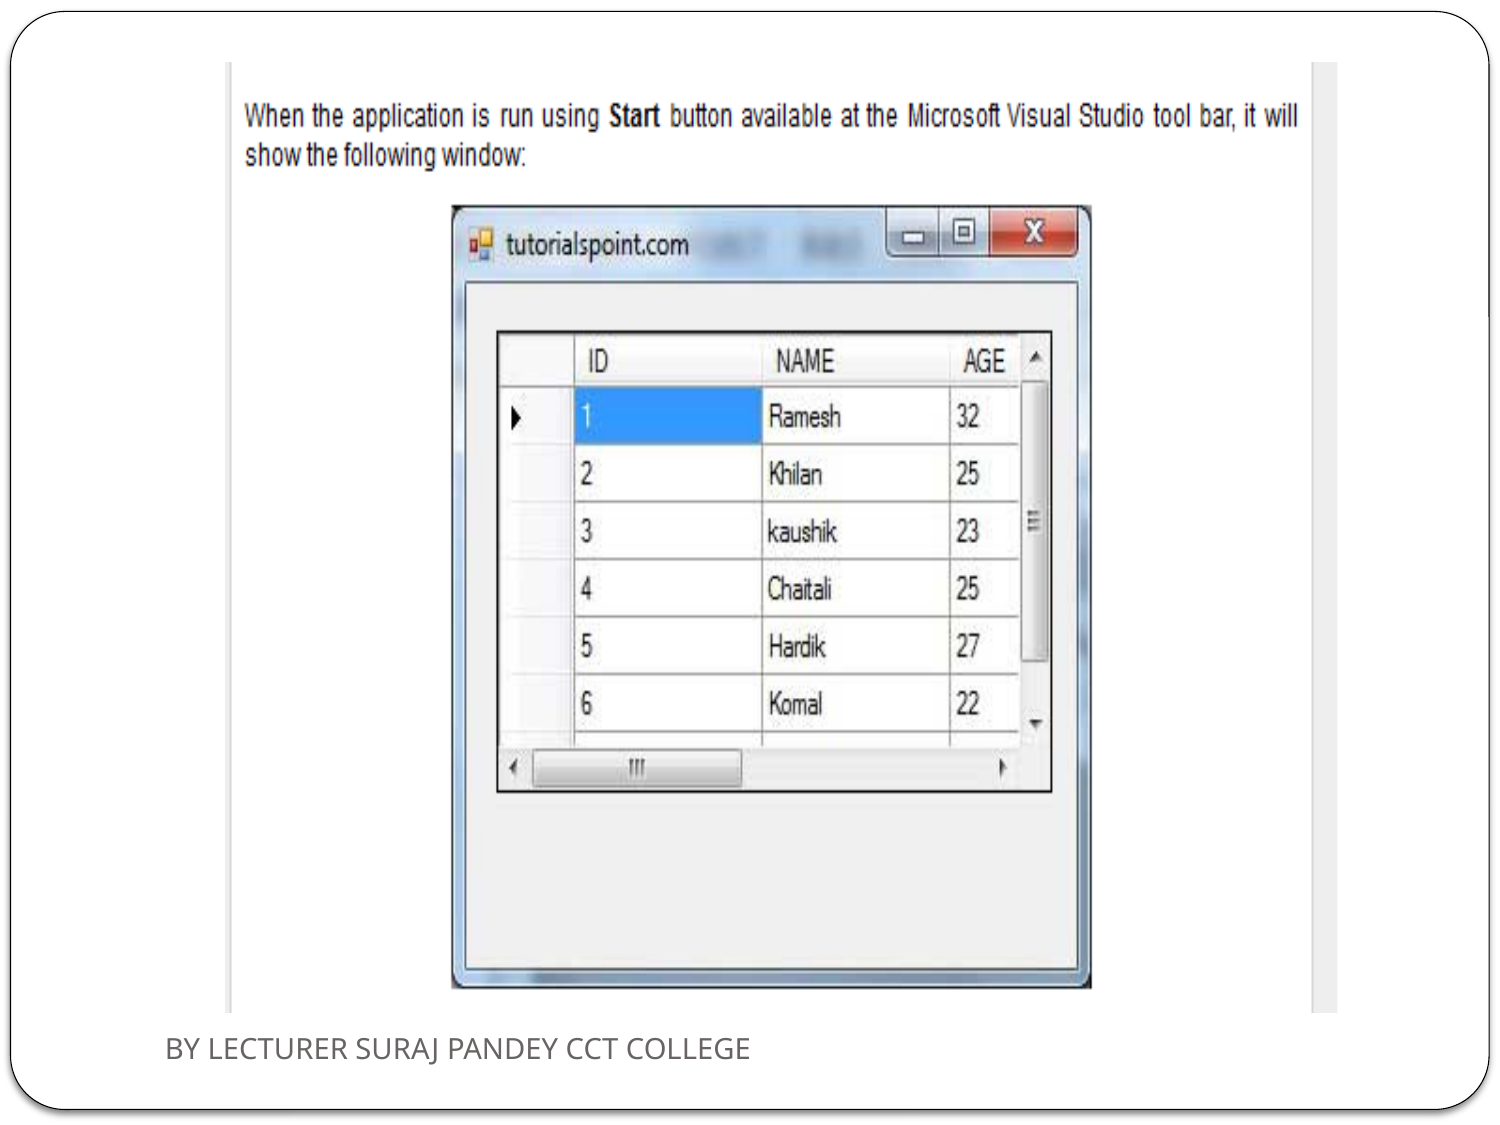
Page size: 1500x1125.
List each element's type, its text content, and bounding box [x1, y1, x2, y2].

footer BY LECTURER SURAJ PANDEY CCT COLLEGE [150, 1012, 800, 1088]
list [224, 62, 1338, 1013]
